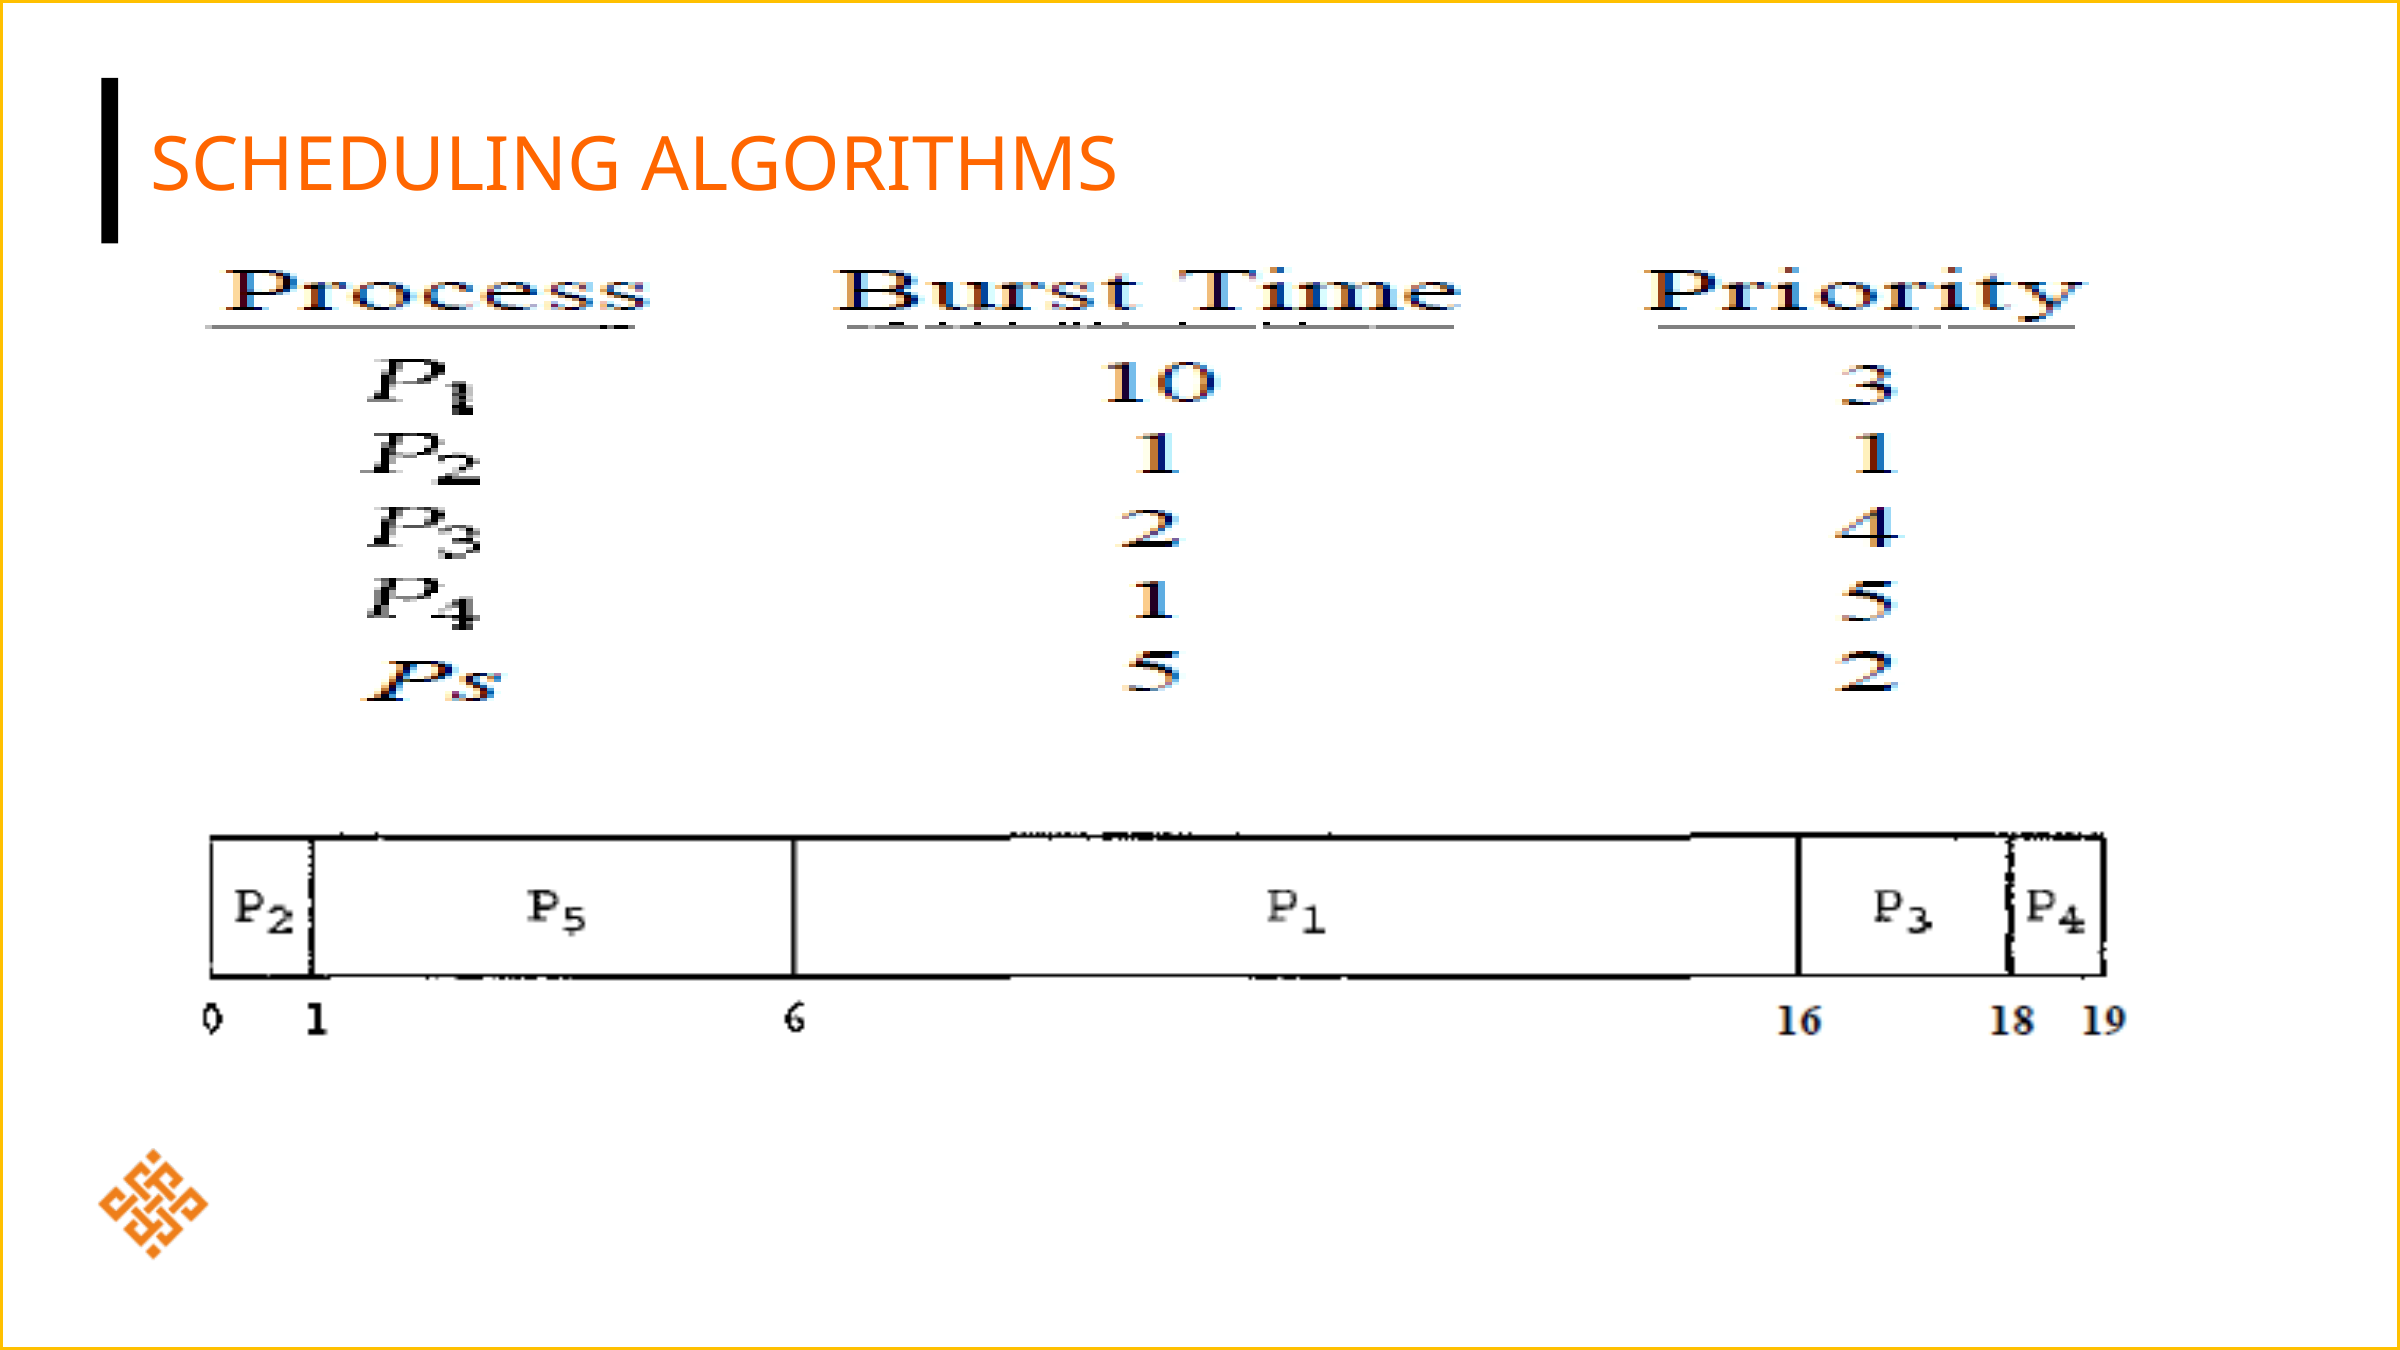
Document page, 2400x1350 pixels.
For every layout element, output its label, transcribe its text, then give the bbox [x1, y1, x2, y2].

picture [160, 804, 2181, 1054]
picture [128, 245, 2181, 735]
text_box SCHEDULING ALGORITHMS [135, 107, 1135, 213]
picture [75, 1058, 235, 1350]
